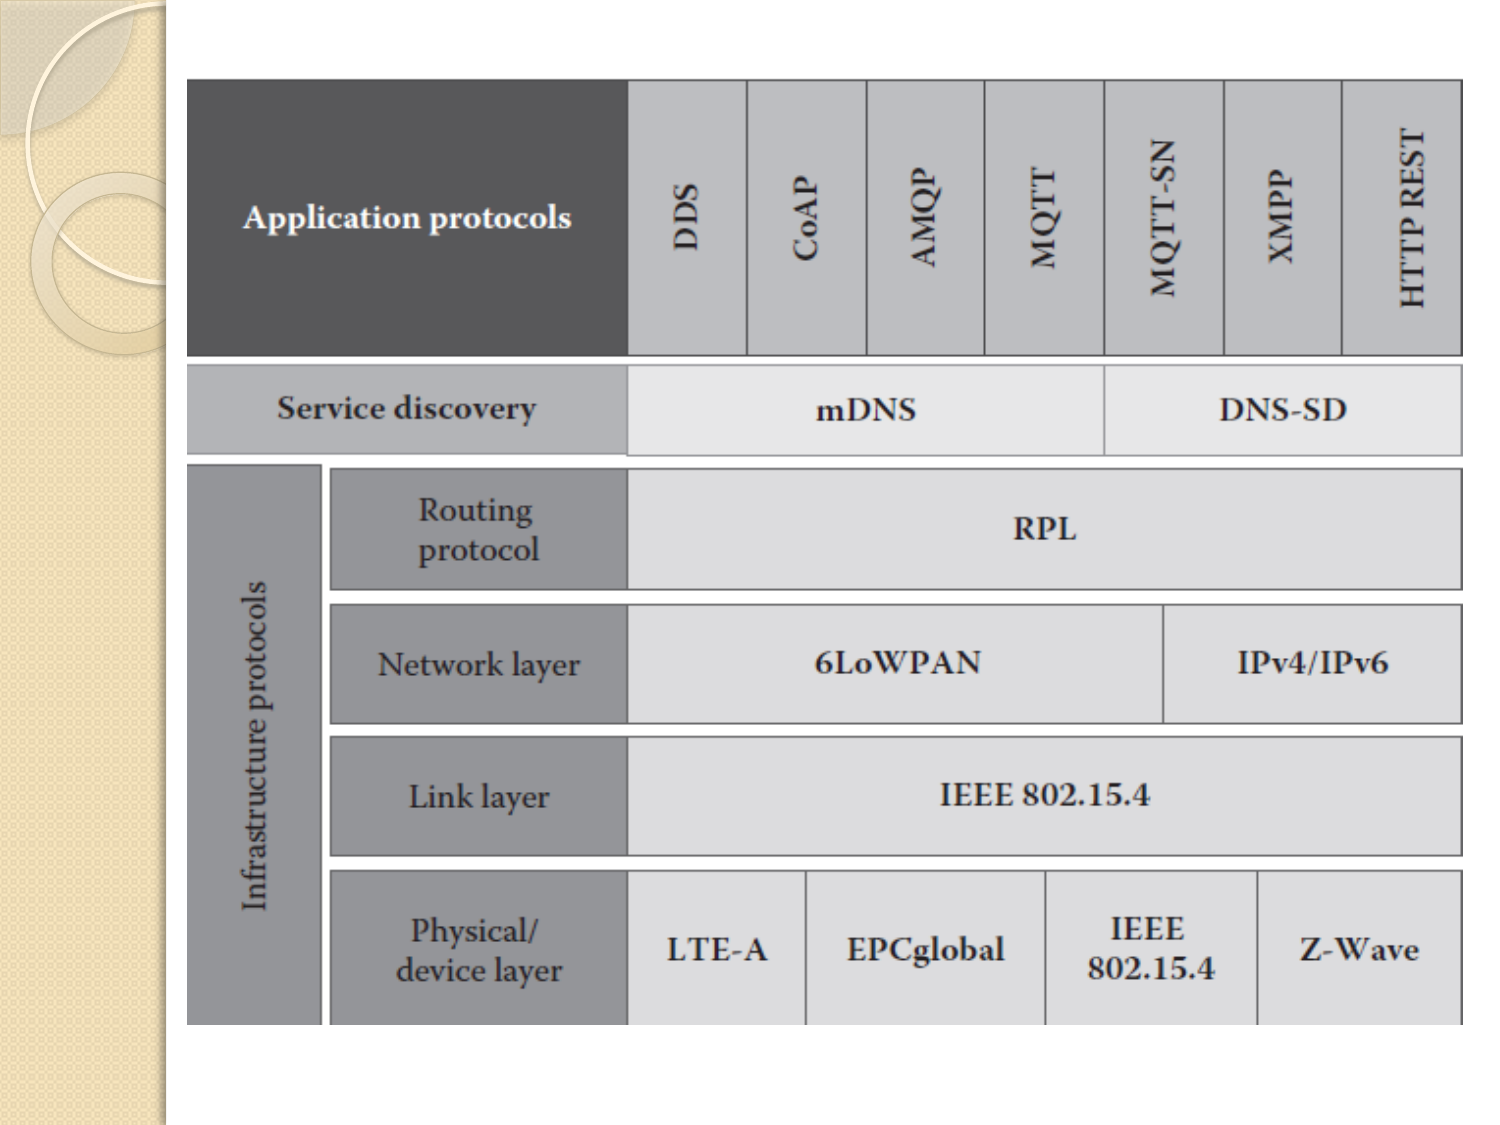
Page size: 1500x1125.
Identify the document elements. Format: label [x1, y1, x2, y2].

list [187, 74, 1463, 1026]
